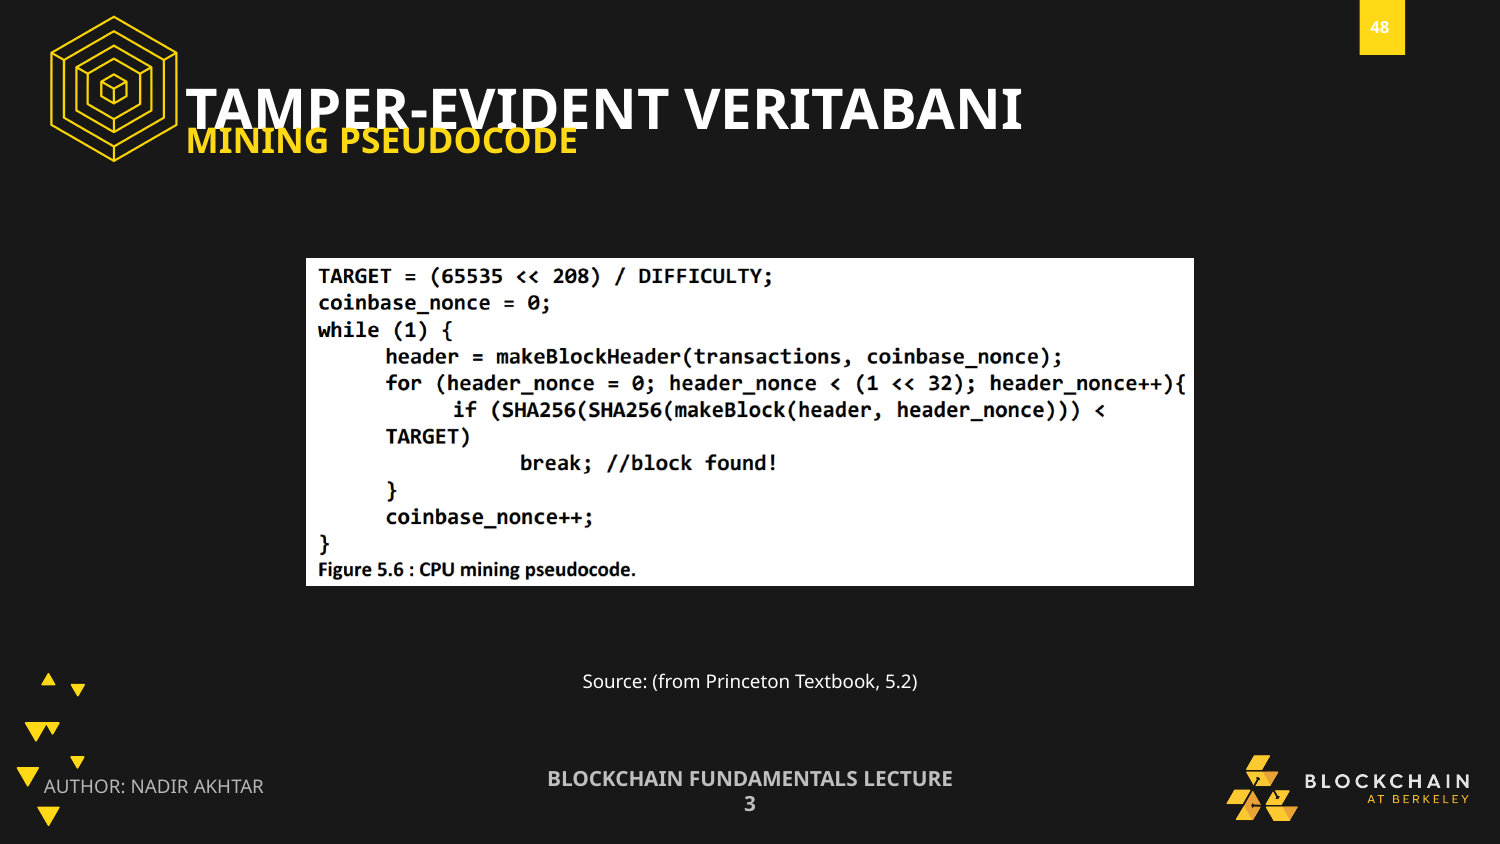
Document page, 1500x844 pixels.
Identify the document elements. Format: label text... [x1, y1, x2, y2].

text_box TAMPER-EVIDENT VERITABANI [179, 66, 1378, 129]
text_box BLOCKCHAIN FUNDAMENTALS LECTURE 3 [536, 747, 964, 834]
picture [17, 0, 201, 183]
text_box Source: (from Princeton Textbook, 5.2) [575, 593, 925, 747]
picture [306, 258, 1194, 586]
text_box AUTHOR: NADIR AKHTAR [38, 747, 369, 834]
picture [1213, 738, 1493, 837]
text_box MINING PSEUDOCODE [179, 108, 843, 171]
